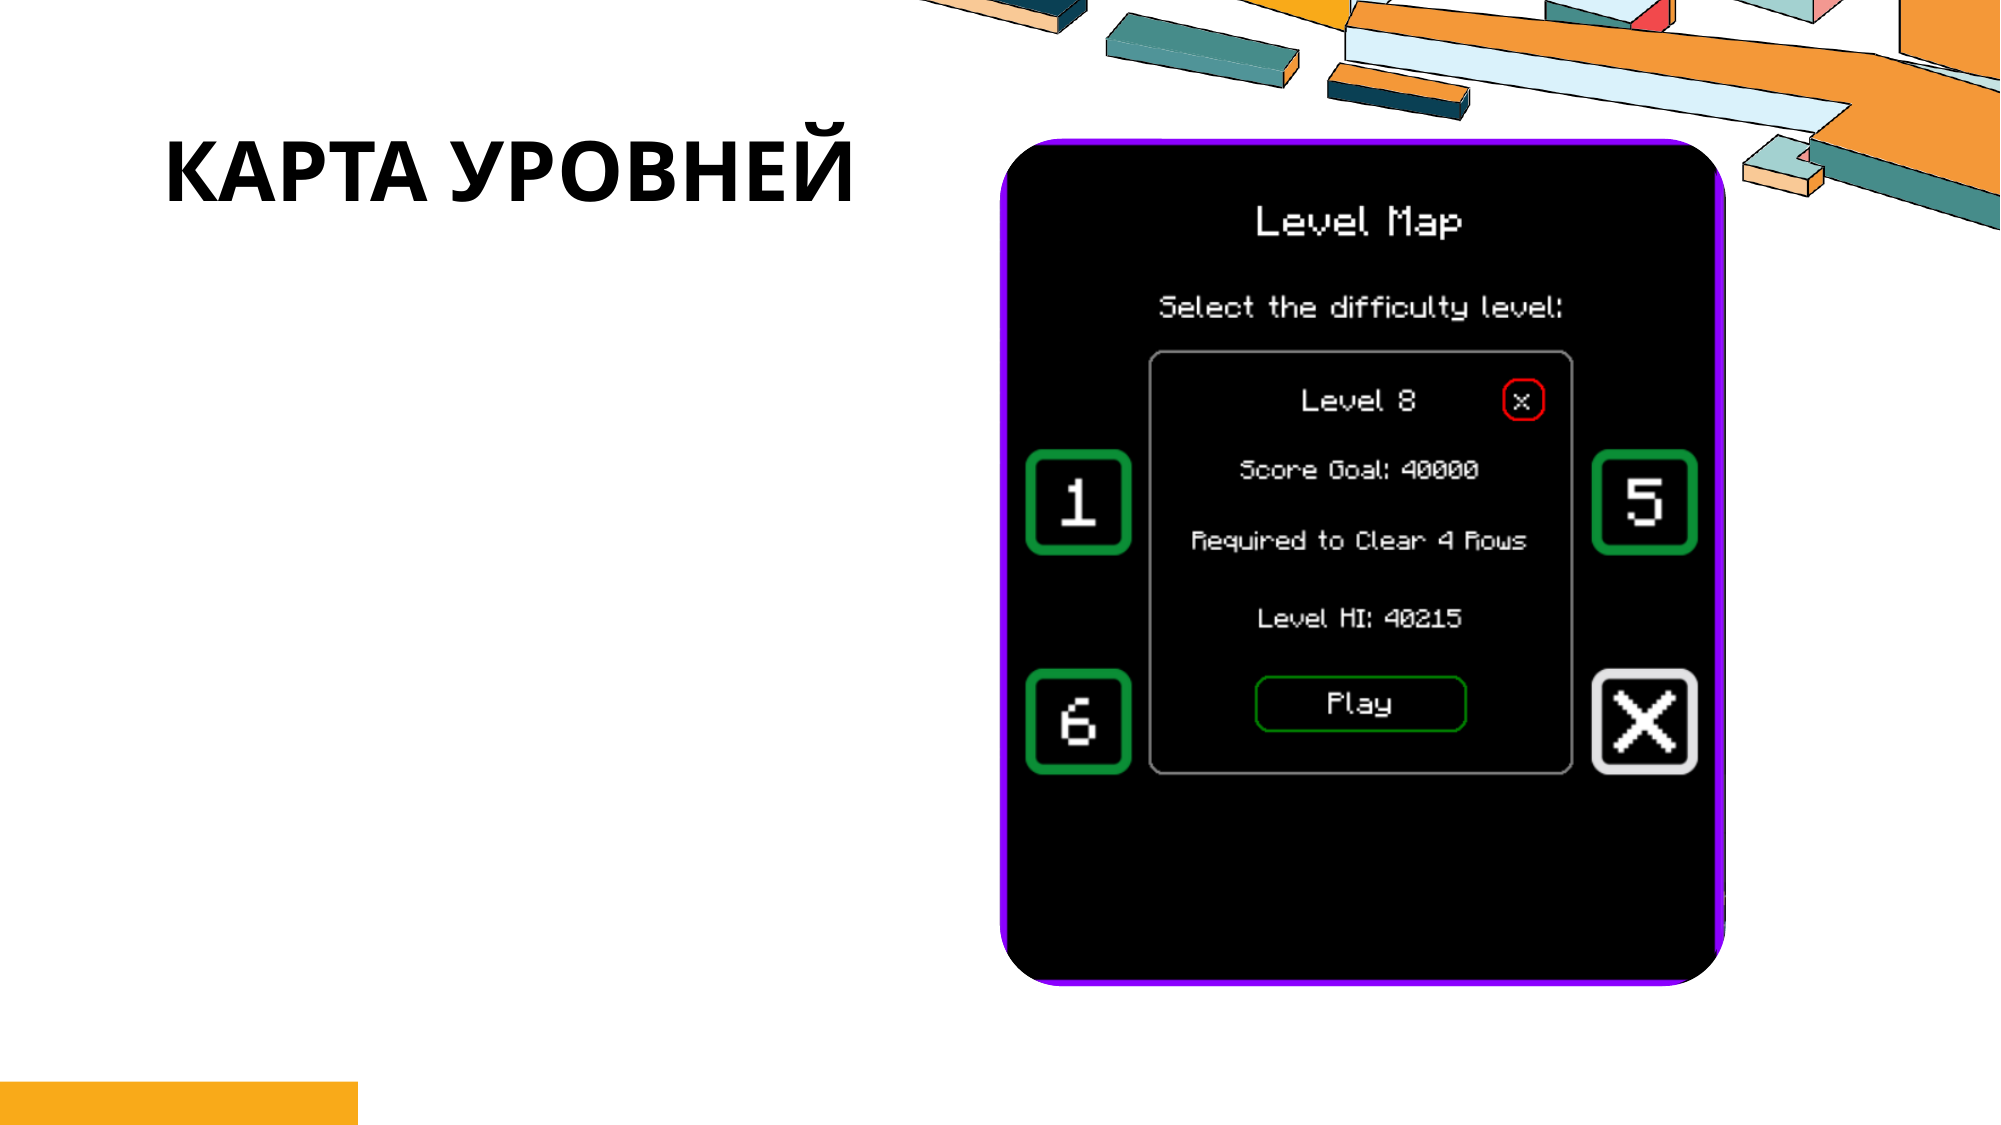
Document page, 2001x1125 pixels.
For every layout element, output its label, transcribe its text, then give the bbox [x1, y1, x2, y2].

picture [816, 0, 2000, 987]
title КАРТА УРОВНЕЙ [147, 22, 1160, 228]
